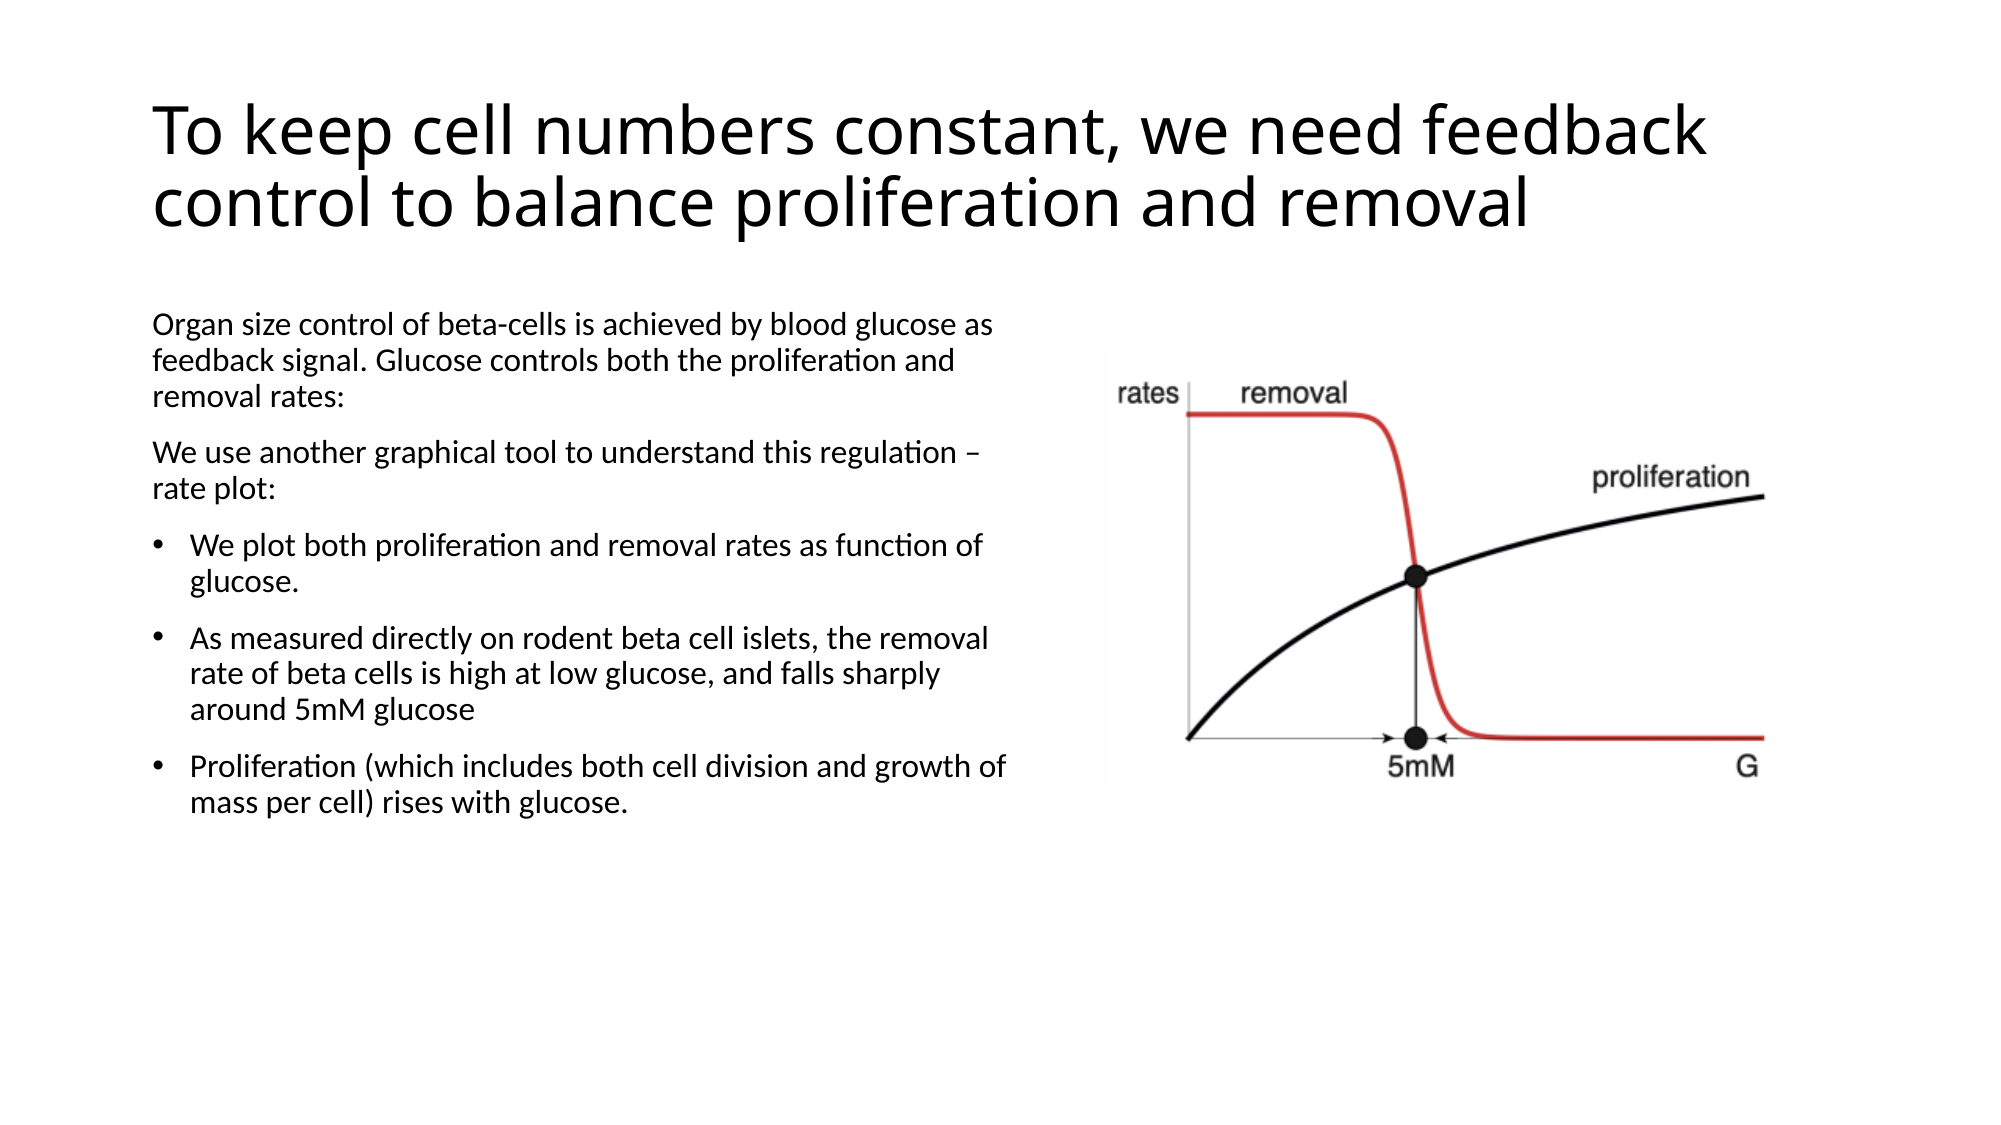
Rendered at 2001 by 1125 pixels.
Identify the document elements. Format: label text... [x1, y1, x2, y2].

picture [1099, 349, 1863, 785]
title To keep cell numbers constant, we need feedback control to balance proliferation and removal [137, 59, 1863, 278]
list Organ size control of beta-cells is achieved by blood glucose as feedback signal. Glucose controls both the proliferation and removal rates: We use another graphical tool to understand this regulation – rate plot: We plot both proliferation and removal rates as function of glucose. As measured directly on rodent beta cell islets, the removal rate of beta cells is high at low glucose, and falls sharply around 5mM glucose Proliferation (which includes both cell division and growth of mass per cell) rises with glucose. [137, 299, 1029, 897]
